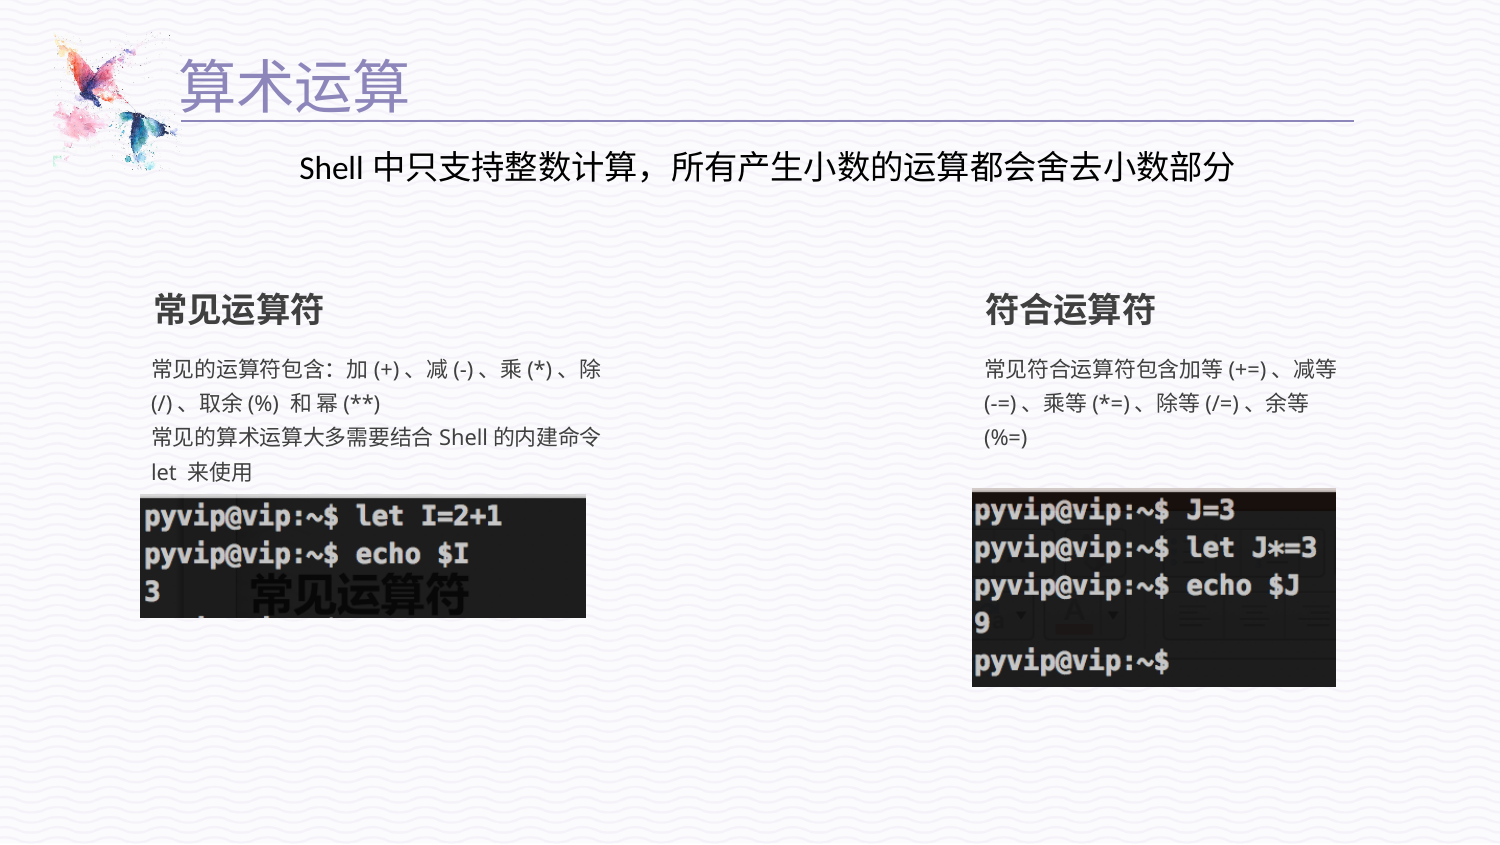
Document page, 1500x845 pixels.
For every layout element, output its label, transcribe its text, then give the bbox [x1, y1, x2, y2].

text_box 算术运算 [186, 50, 548, 120]
text_box 常见符合运算符包含加等(+=)、减等(-=)、乘等(*=)、除等(/=)、余等(%=) [972, 342, 1355, 456]
text_box 符合运算符 [974, 282, 1168, 336]
text_box 常见的运算符包含：加(+)、减(-)、乘(*)、除(/)、取余(%) 和 幂(**) 常见的算术运算大多需要结合Shell的内建命令 let 来使用 [140, 342, 646, 490]
picture [0, 0, 1500, 844]
text_box 常见运算符 [142, 282, 337, 336]
text_box Shell中只支持整数计算，所有产生小数的运算都会舍去小数部分 [100, 138, 1436, 194]
